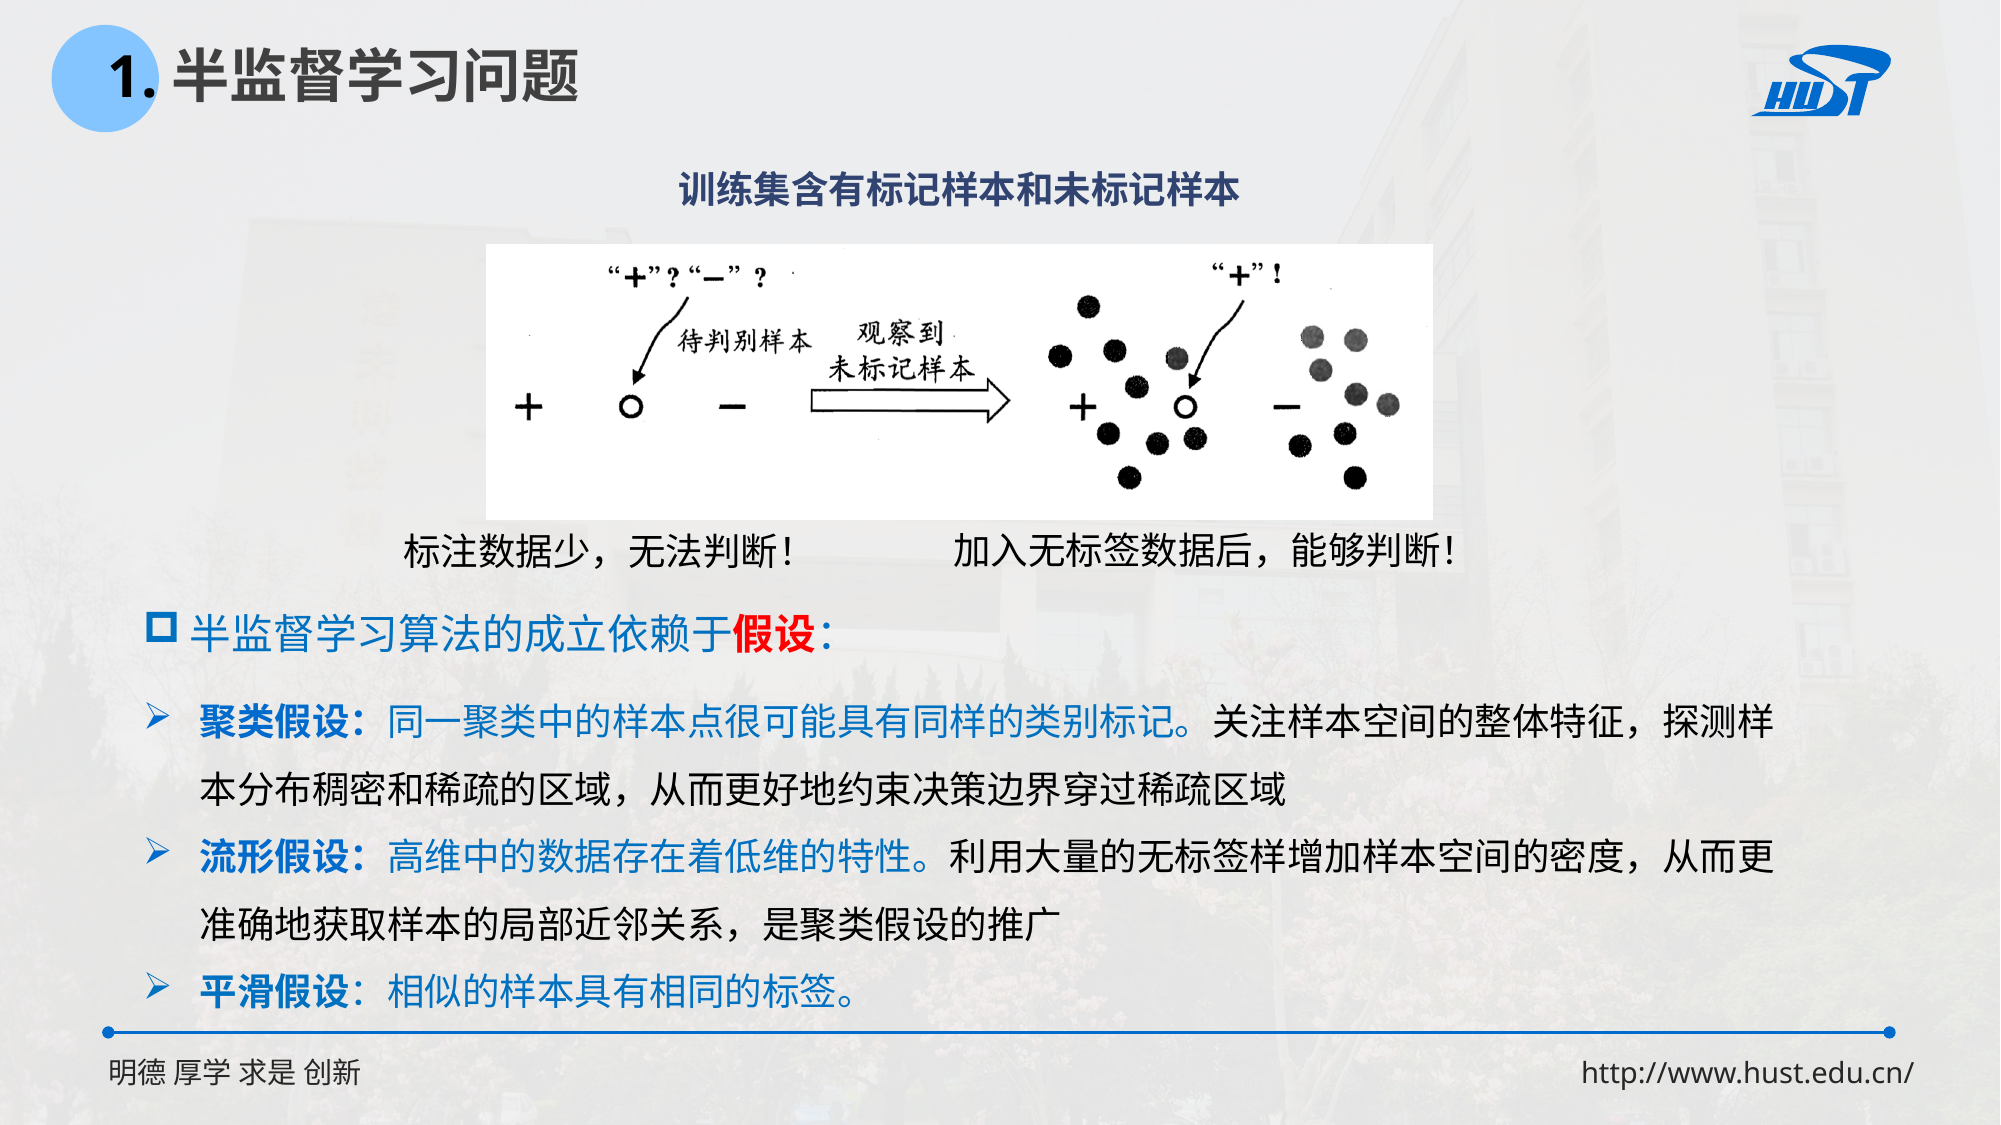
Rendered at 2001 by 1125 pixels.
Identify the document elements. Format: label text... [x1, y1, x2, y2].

text_box 标注数据少，无法判断！ [388, 520, 831, 581]
text_box 加入无标签数据后，能够判断！ [938, 519, 1494, 580]
picture [486, 244, 1433, 520]
text_box 半监督学习算法的成立依赖于假设： [128, 600, 1792, 665]
list 1.半监督学习问题 [93, 43, 887, 114]
text_box 聚类假设：同一聚类中的样本点很可能具有同样的类别标记。关注样本空间的整体特征，探测样本分布稠密和稀疏的区域，从而更好地约束决策边界穿过稀疏区域 流形假设：高维中的数据存在着低维的特性。利用大量的无标签样增加样本空间的密度，从而更准确地获取样本的局部近邻关系，是聚类假设的推广 平滑假设：相似的样本具有相同的标签。 [128, 668, 1792, 1021]
